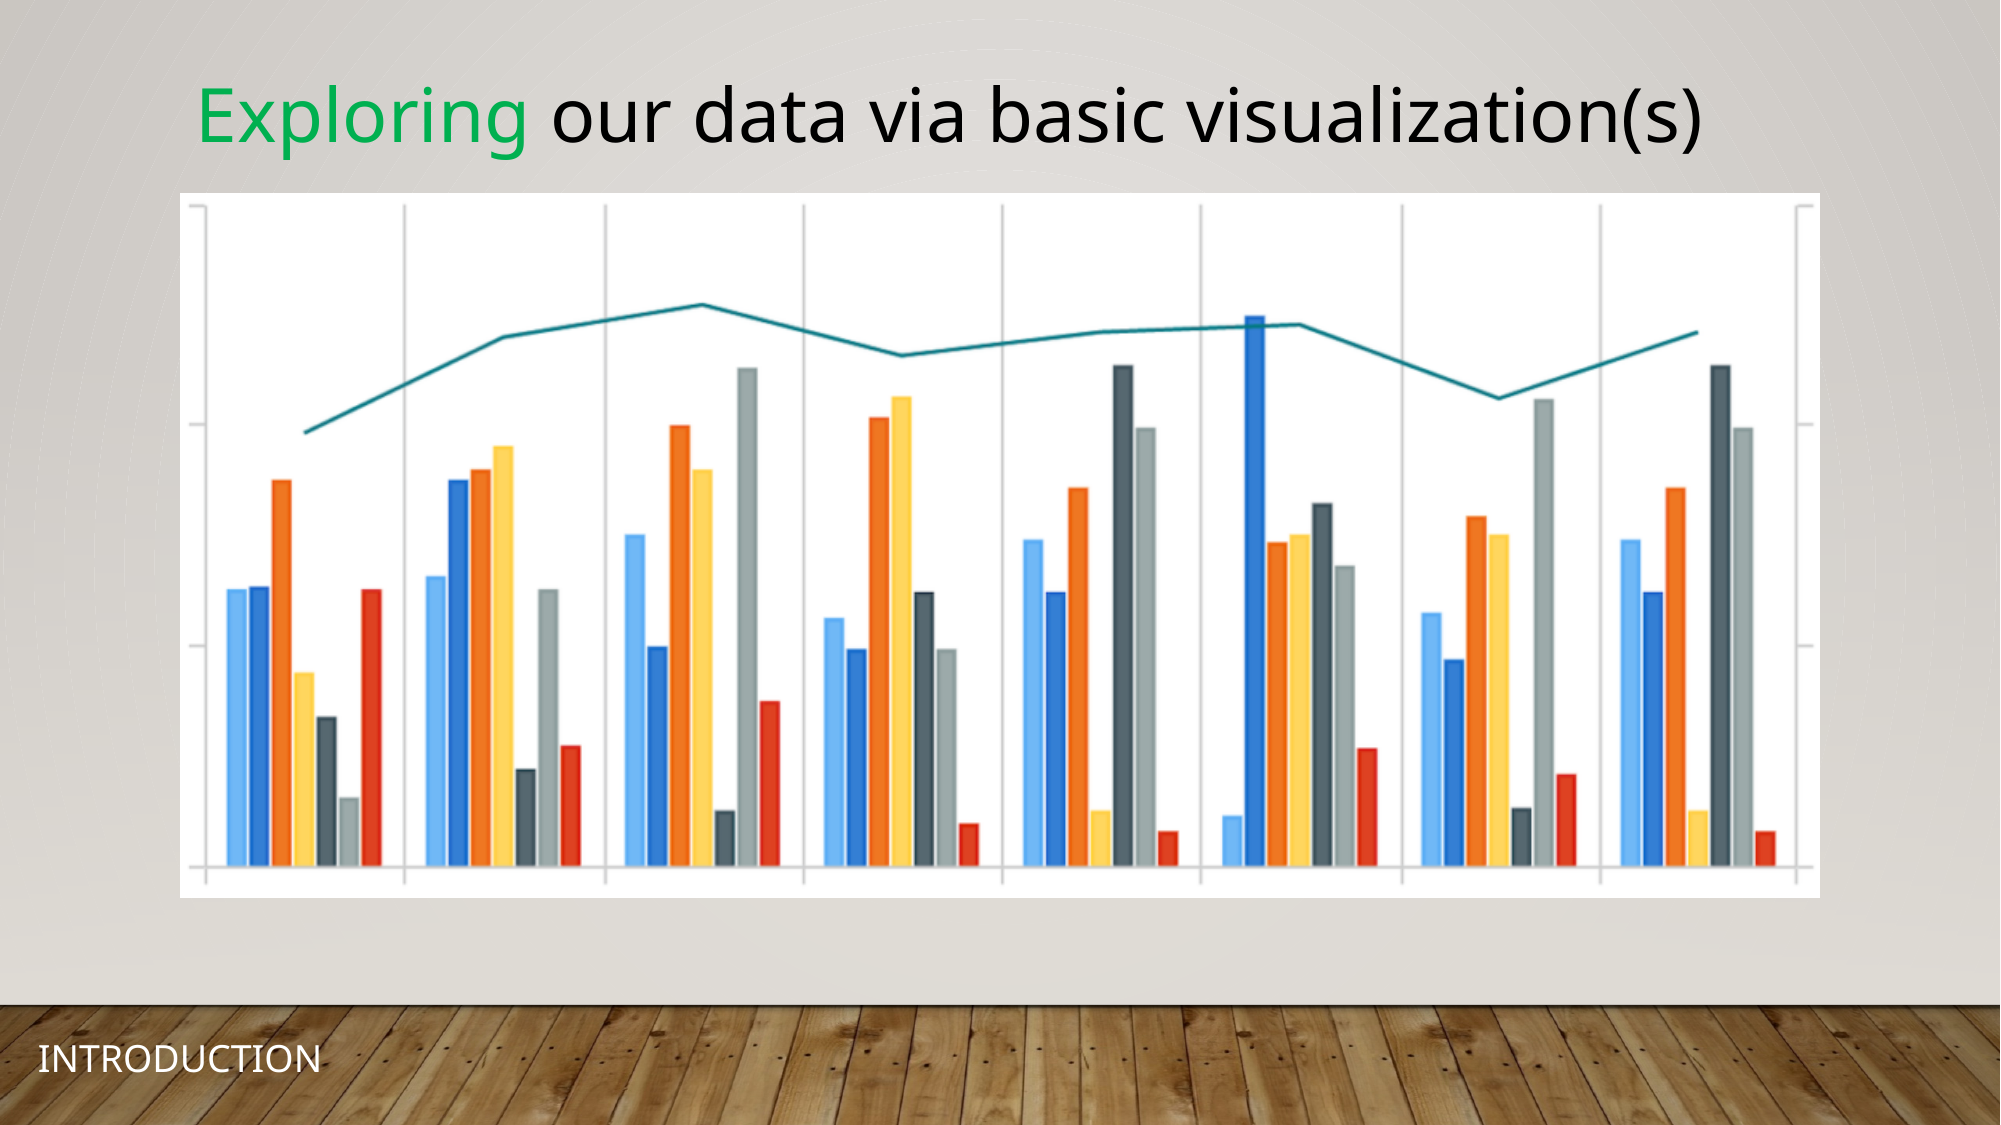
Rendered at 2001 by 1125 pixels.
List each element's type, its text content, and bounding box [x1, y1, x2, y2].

text_box INTRODUCTION [11, 1027, 338, 1087]
picture [0, 1005, 2000, 1125]
text_box Exploring our data via basic visualization(s) [180, 59, 1794, 165]
picture [180, 193, 1820, 899]
